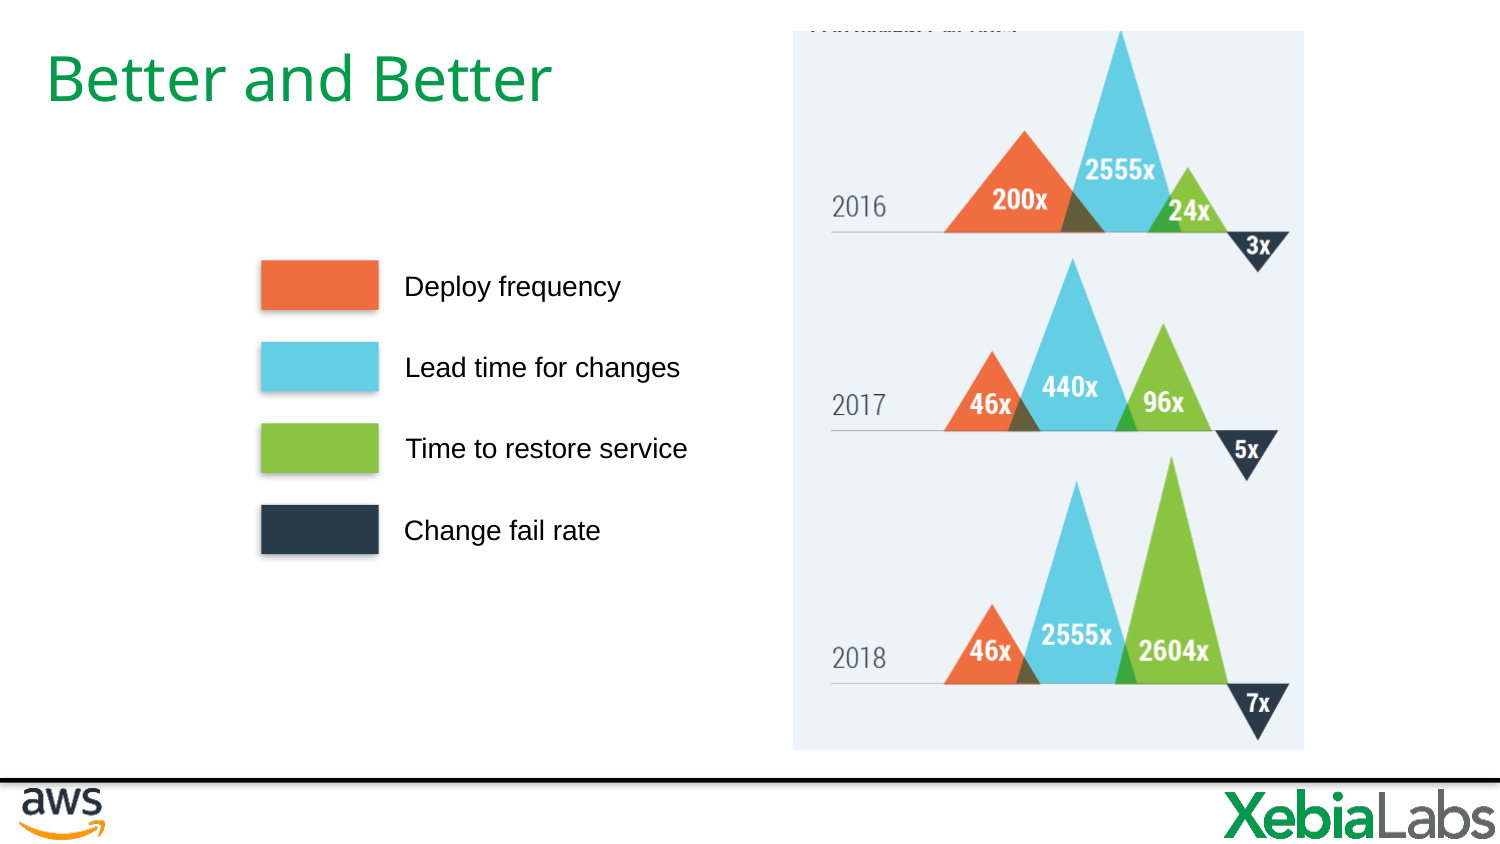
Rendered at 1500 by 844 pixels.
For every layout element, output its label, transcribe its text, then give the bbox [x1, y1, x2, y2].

picture [1218, 788, 1500, 840]
title Better and Better [30, 32, 699, 127]
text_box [261, 341, 699, 392]
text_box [260, 260, 639, 311]
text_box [261, 423, 707, 474]
picture [19, 788, 105, 840]
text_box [260, 504, 619, 555]
picture [793, 31, 1304, 751]
